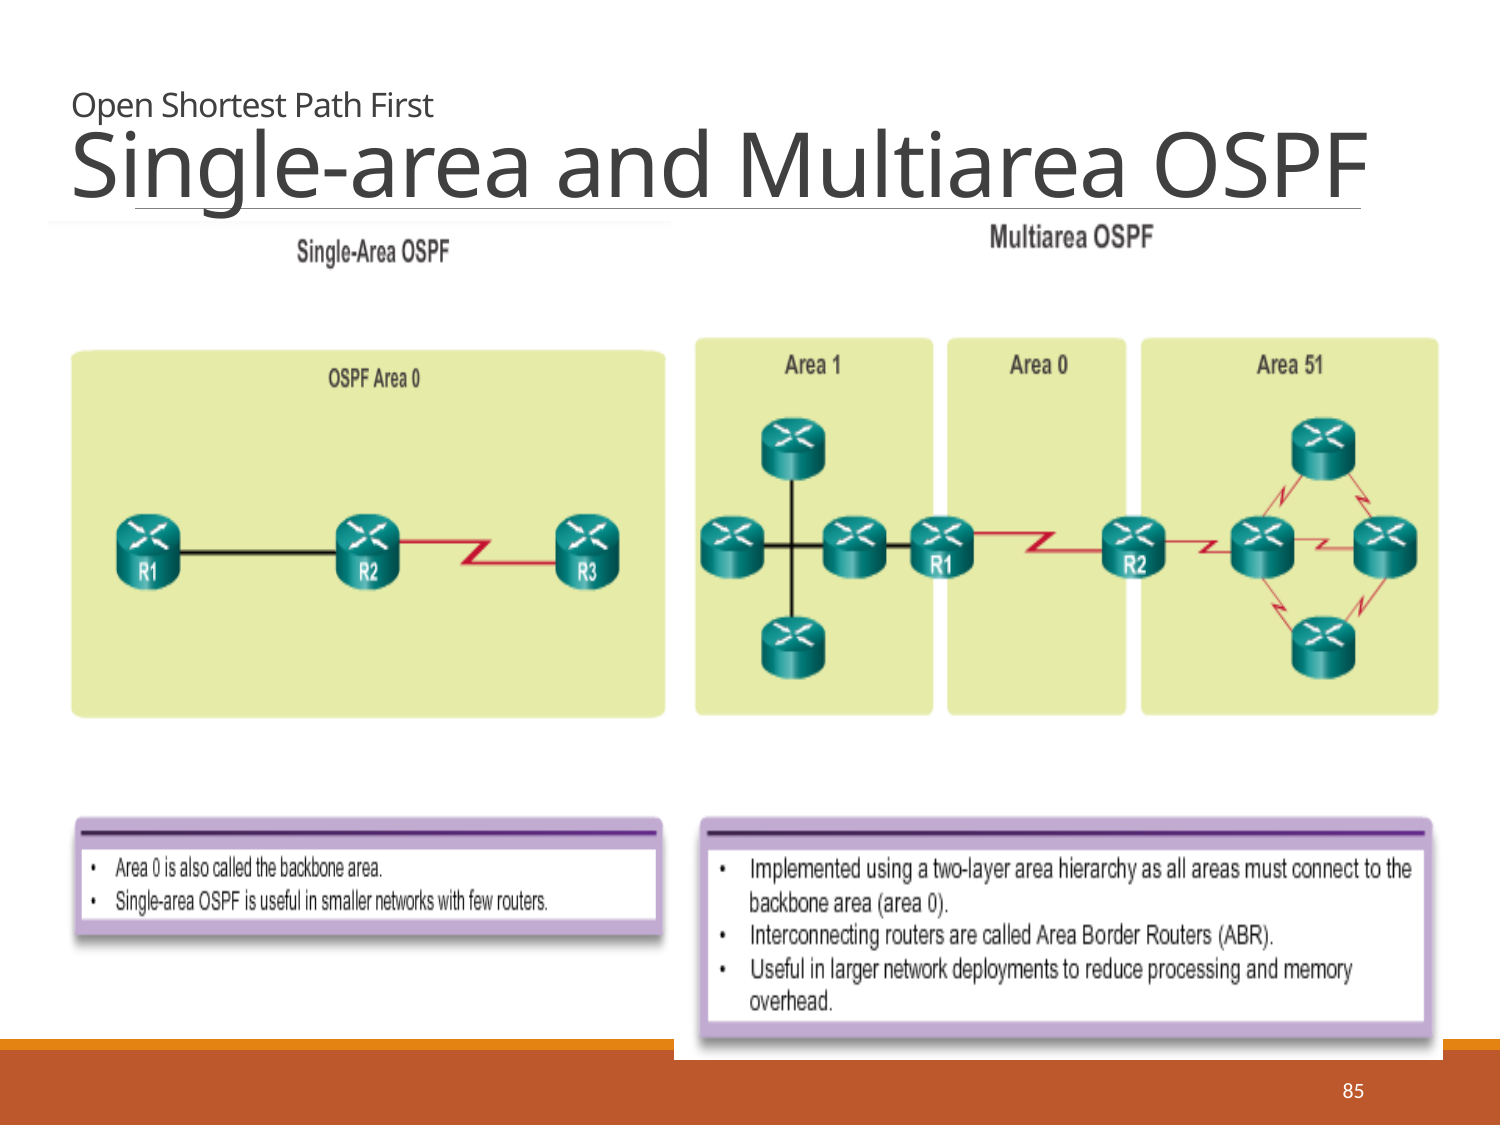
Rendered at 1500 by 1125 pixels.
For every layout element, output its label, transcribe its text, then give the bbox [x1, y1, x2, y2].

picture [673, 211, 1444, 1061]
picture [48, 221, 671, 976]
slide_number 85 [1218, 1067, 1380, 1120]
title Open Shortest Path First Single-area and Multiarea OSPF [55, 80, 1443, 218]
